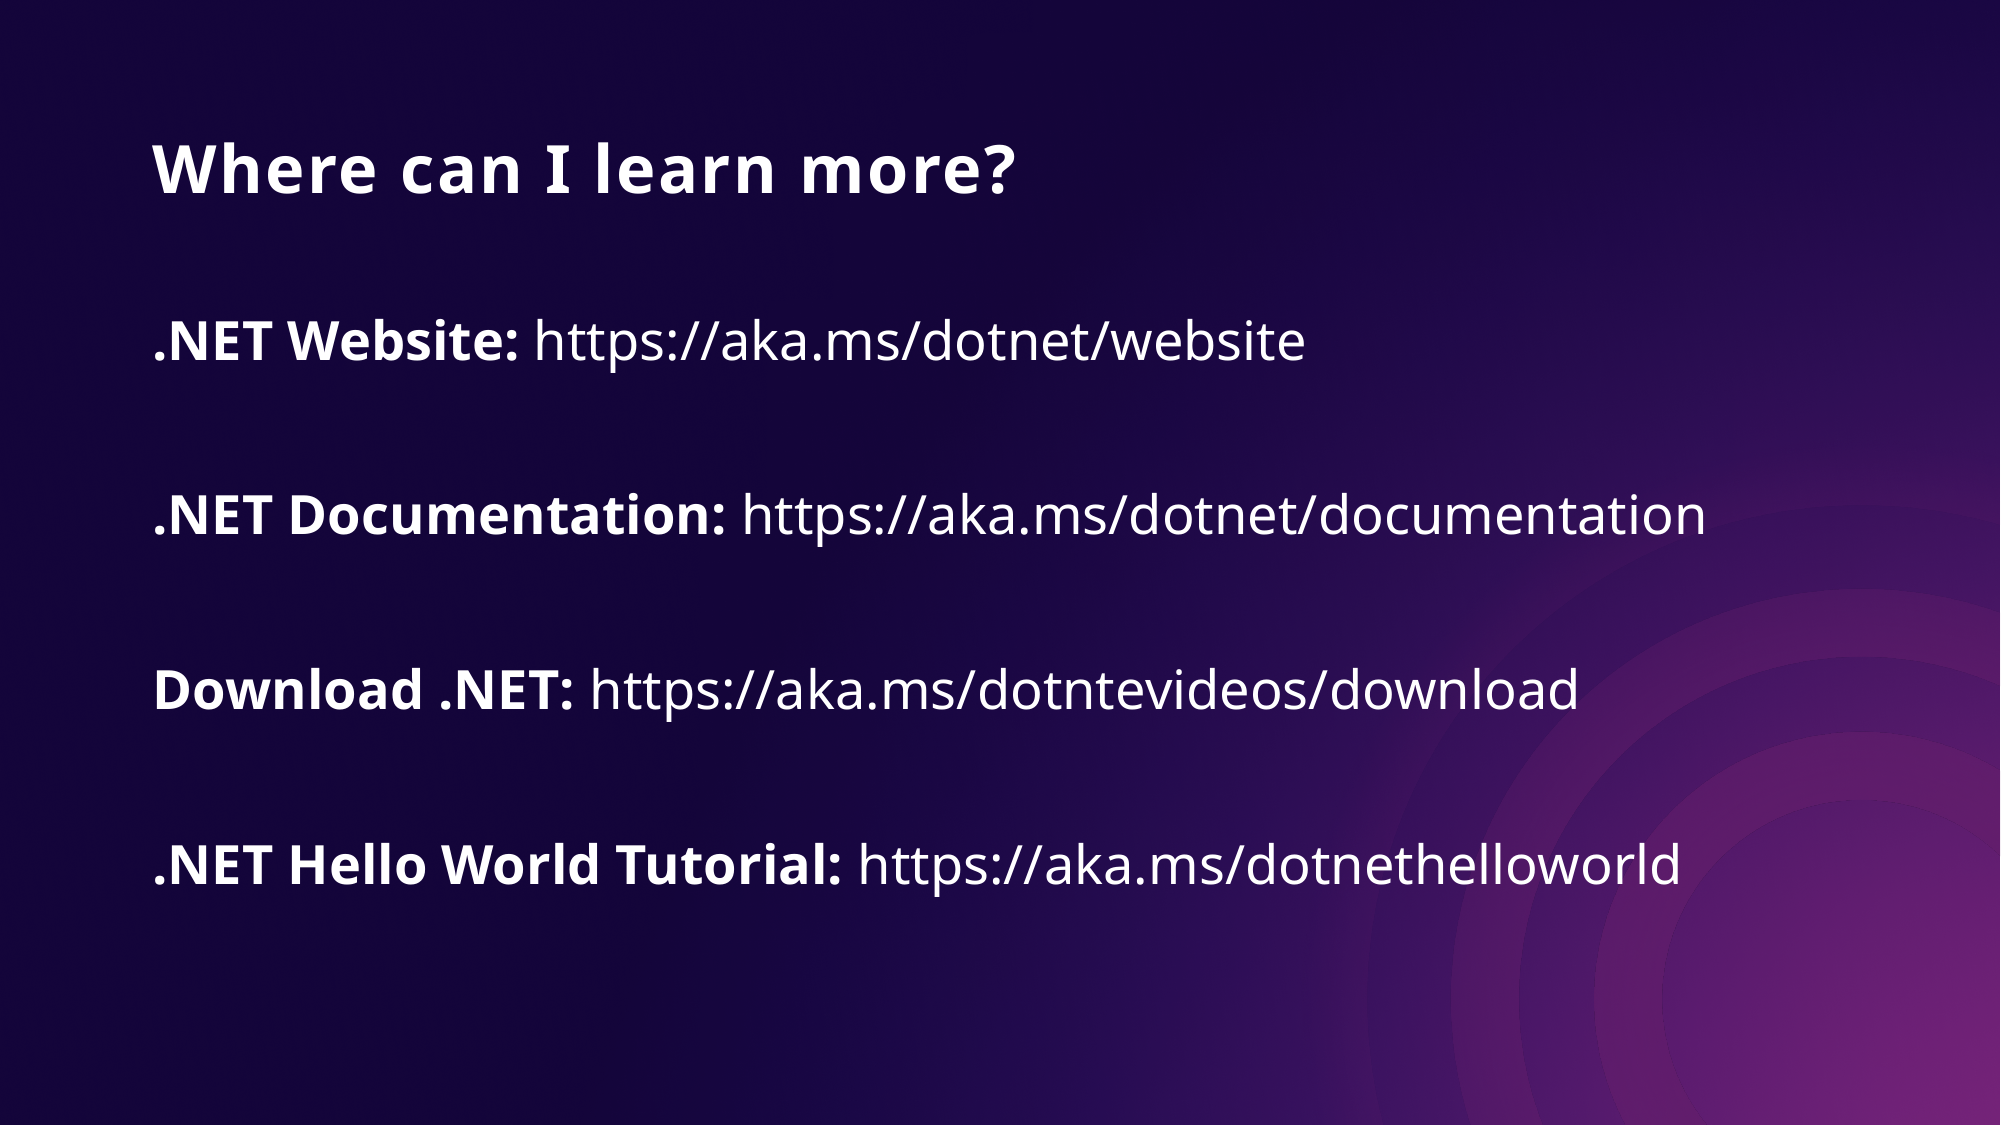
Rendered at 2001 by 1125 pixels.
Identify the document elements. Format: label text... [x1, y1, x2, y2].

list .NET Website: https://aka.ms/dotnet/website .NET Documentation: https://aka.ms/dotnet/documentation Download .NET: https://aka.ms/dotntevideos/download .NET Hello World Tutorial: https://aka.ms/dotnethelloworld [137, 299, 1863, 1014]
picture [0, 0, 2001, 1125]
title Where can I learn more? [137, 59, 1863, 278]
